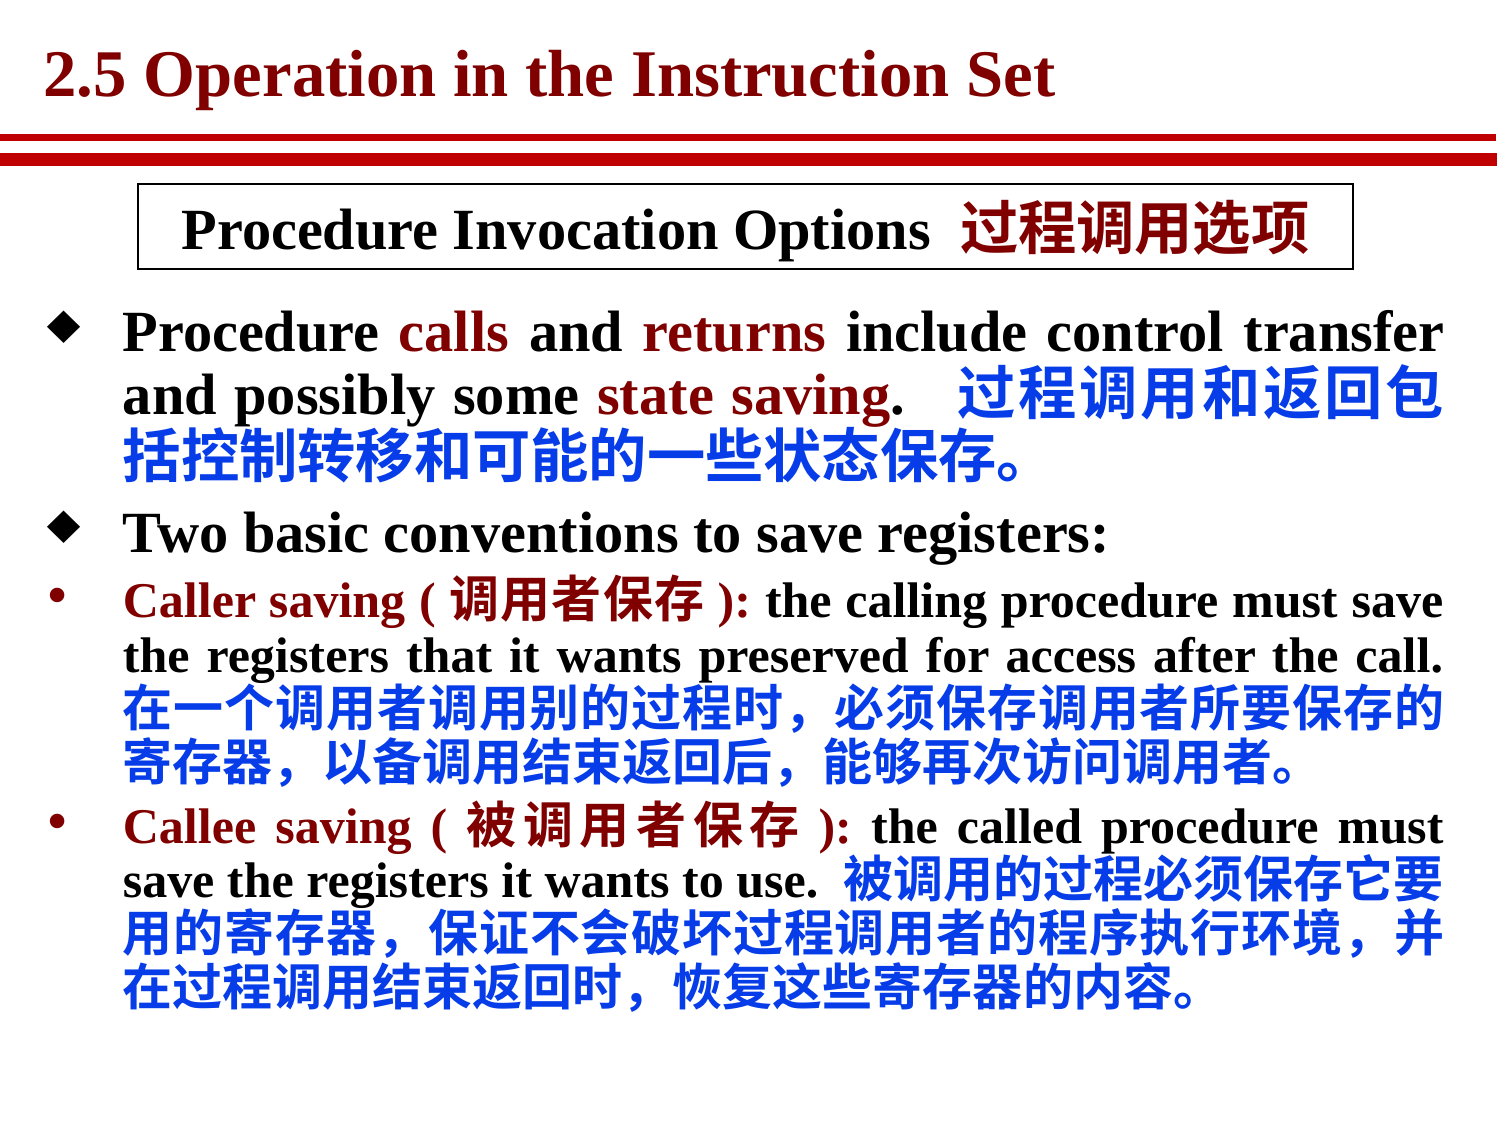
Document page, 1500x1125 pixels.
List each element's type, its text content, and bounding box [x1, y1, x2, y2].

title 2.5 Operation in the Instruction Set [33, 36, 1096, 116]
text_box Procedure calls and returns include control transfer and possibly some state saving. 过程调用和返回包括控制转移和可能的一些状态保存。 Two basic conventions to save registers: Caller saving (调用者保存): the calling procedure must save the registers that it wants preserved for access after the call. 在一个调用者调用别的过程时，必须保存调用者所要保存的寄存器，以备调用结束返回后，能够再次访问调用者。 Callee saving (被调用者保存): the called procedure must save the registers it wants to use. 被调用的过程必须保存它要用的寄存器，保证不会破坏过程调用者的程序执行环境，并在过程调用结束返回时，恢复这些寄存器的内容。 [33, 293, 1459, 1089]
text_box Procedure Invocation Options 过程调用选项 [138, 183, 1354, 269]
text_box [0, 137, 1498, 160]
